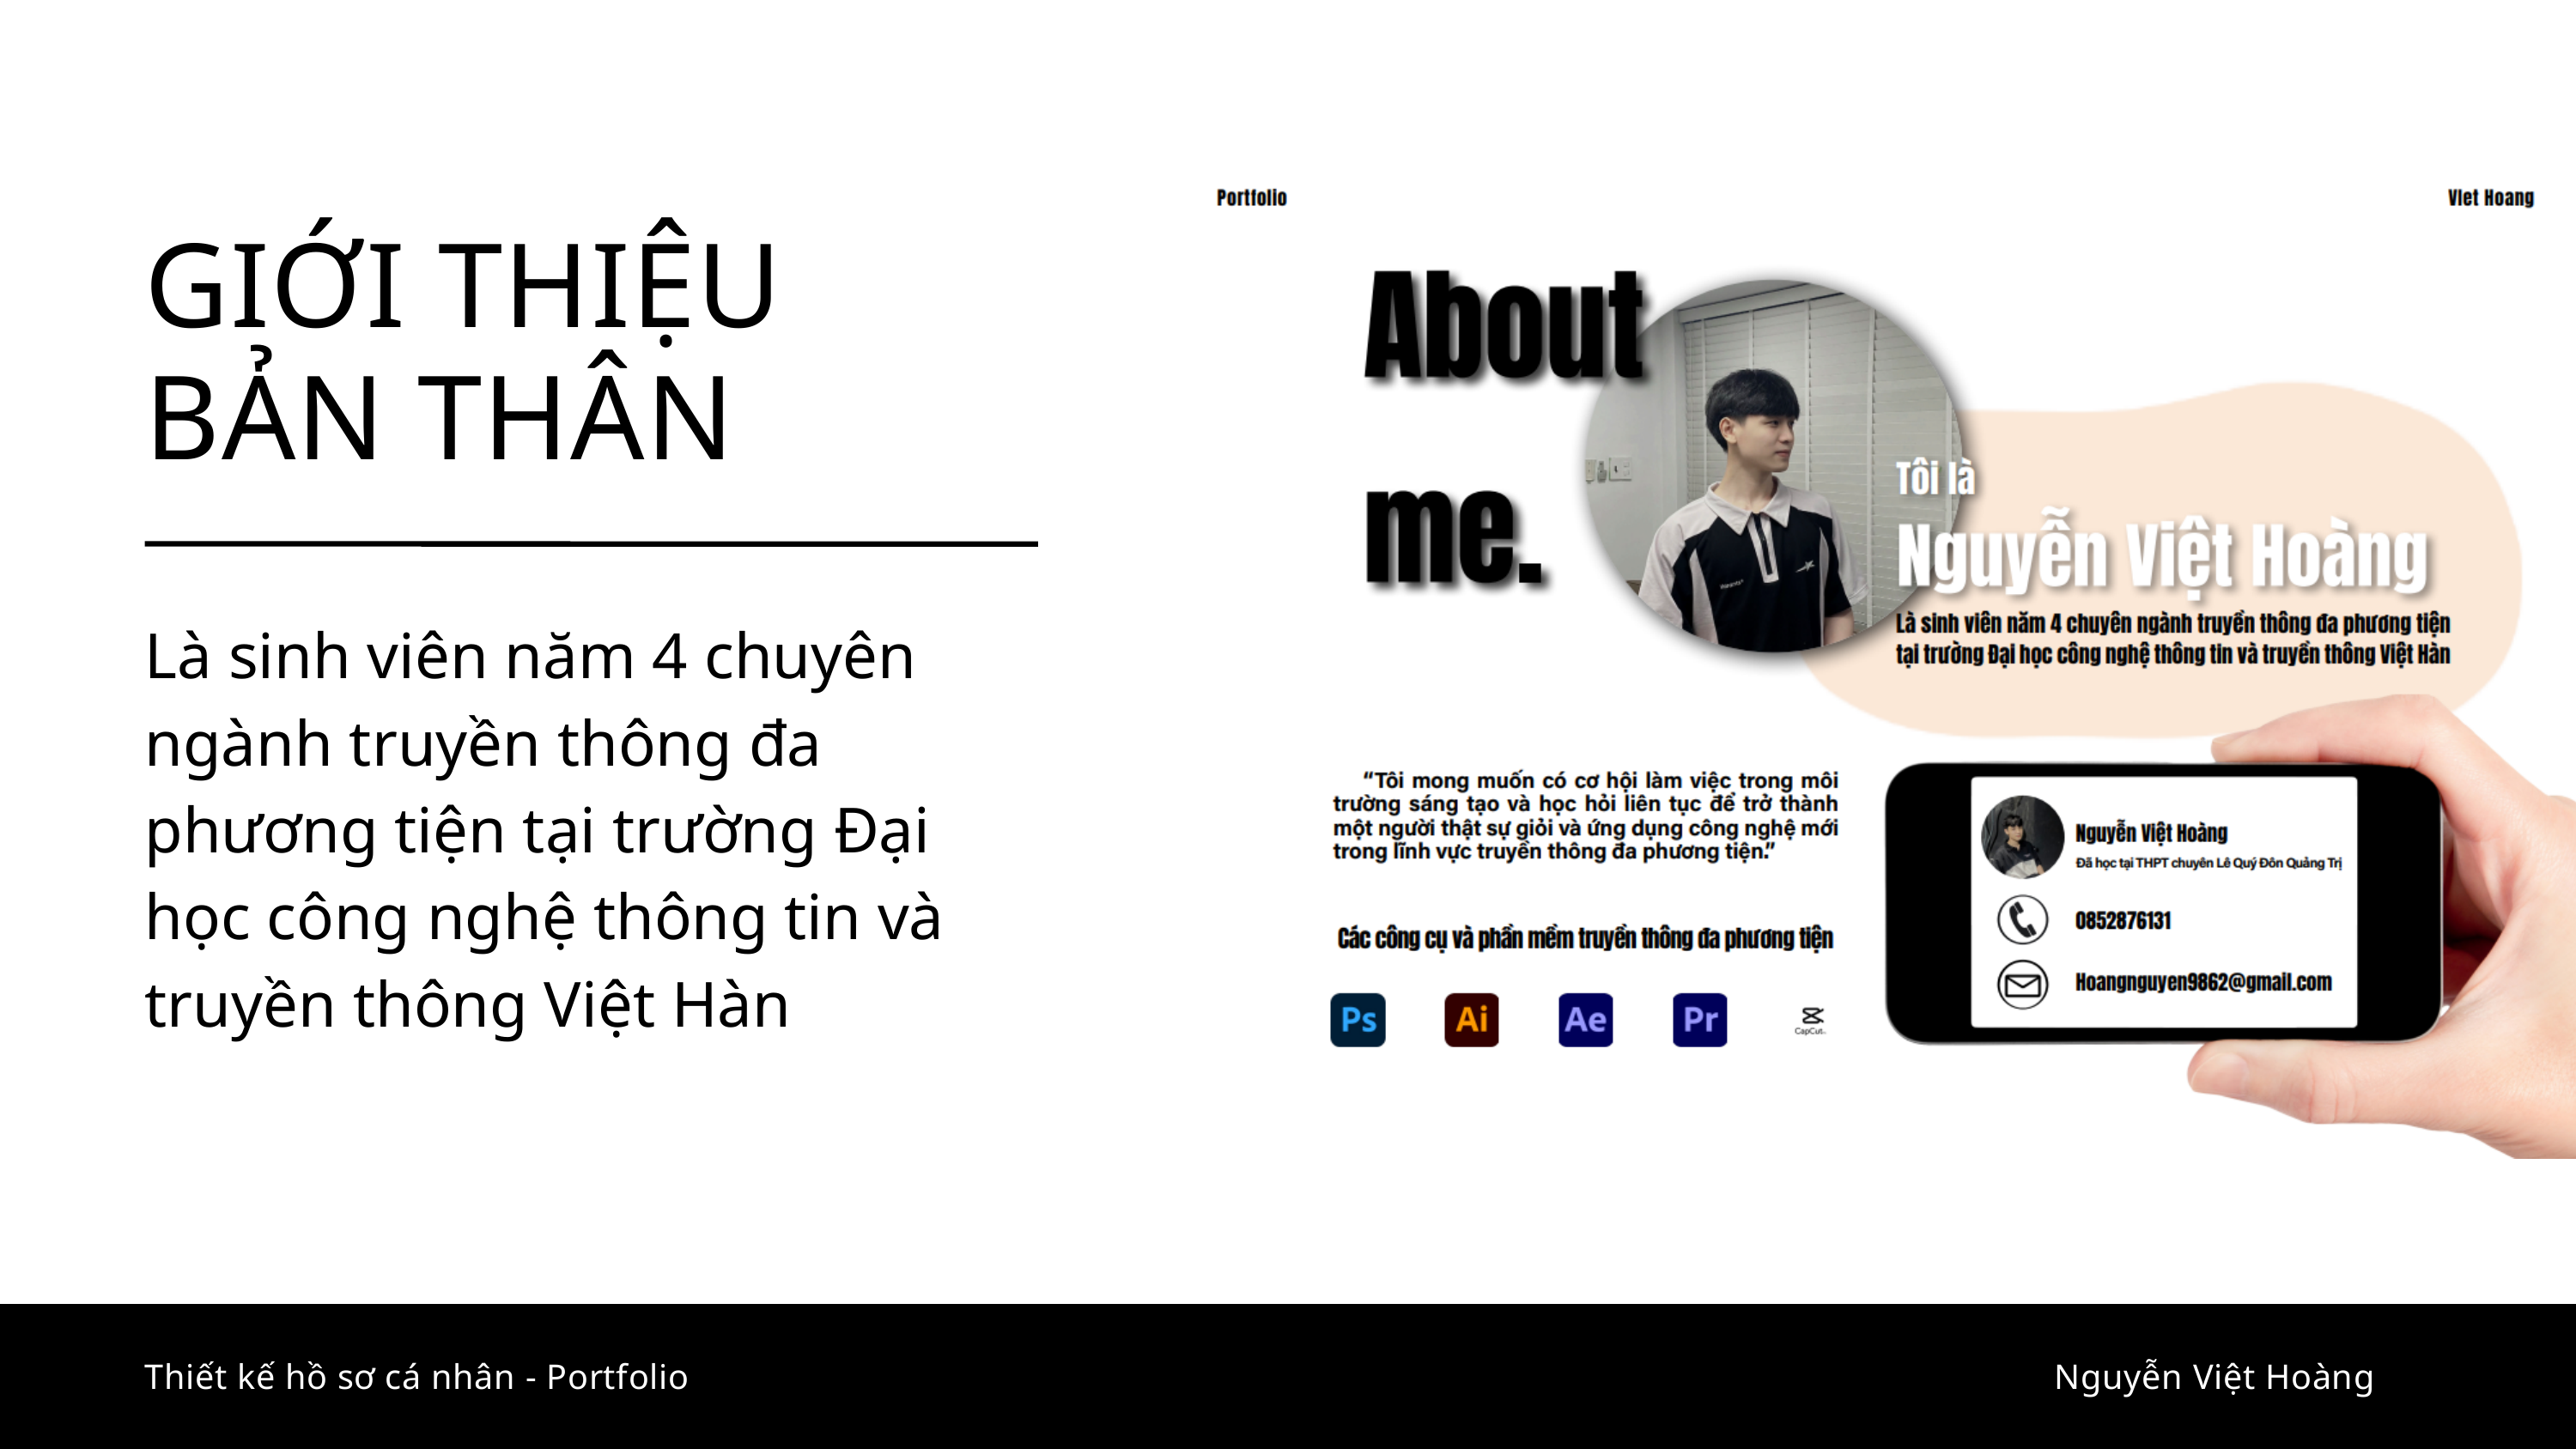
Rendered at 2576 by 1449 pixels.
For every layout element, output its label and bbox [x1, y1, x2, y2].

text_box [144, 215, 1039, 1038]
text_box [0, 1303, 2576, 1449]
text_box [1170, 144, 2576, 1160]
